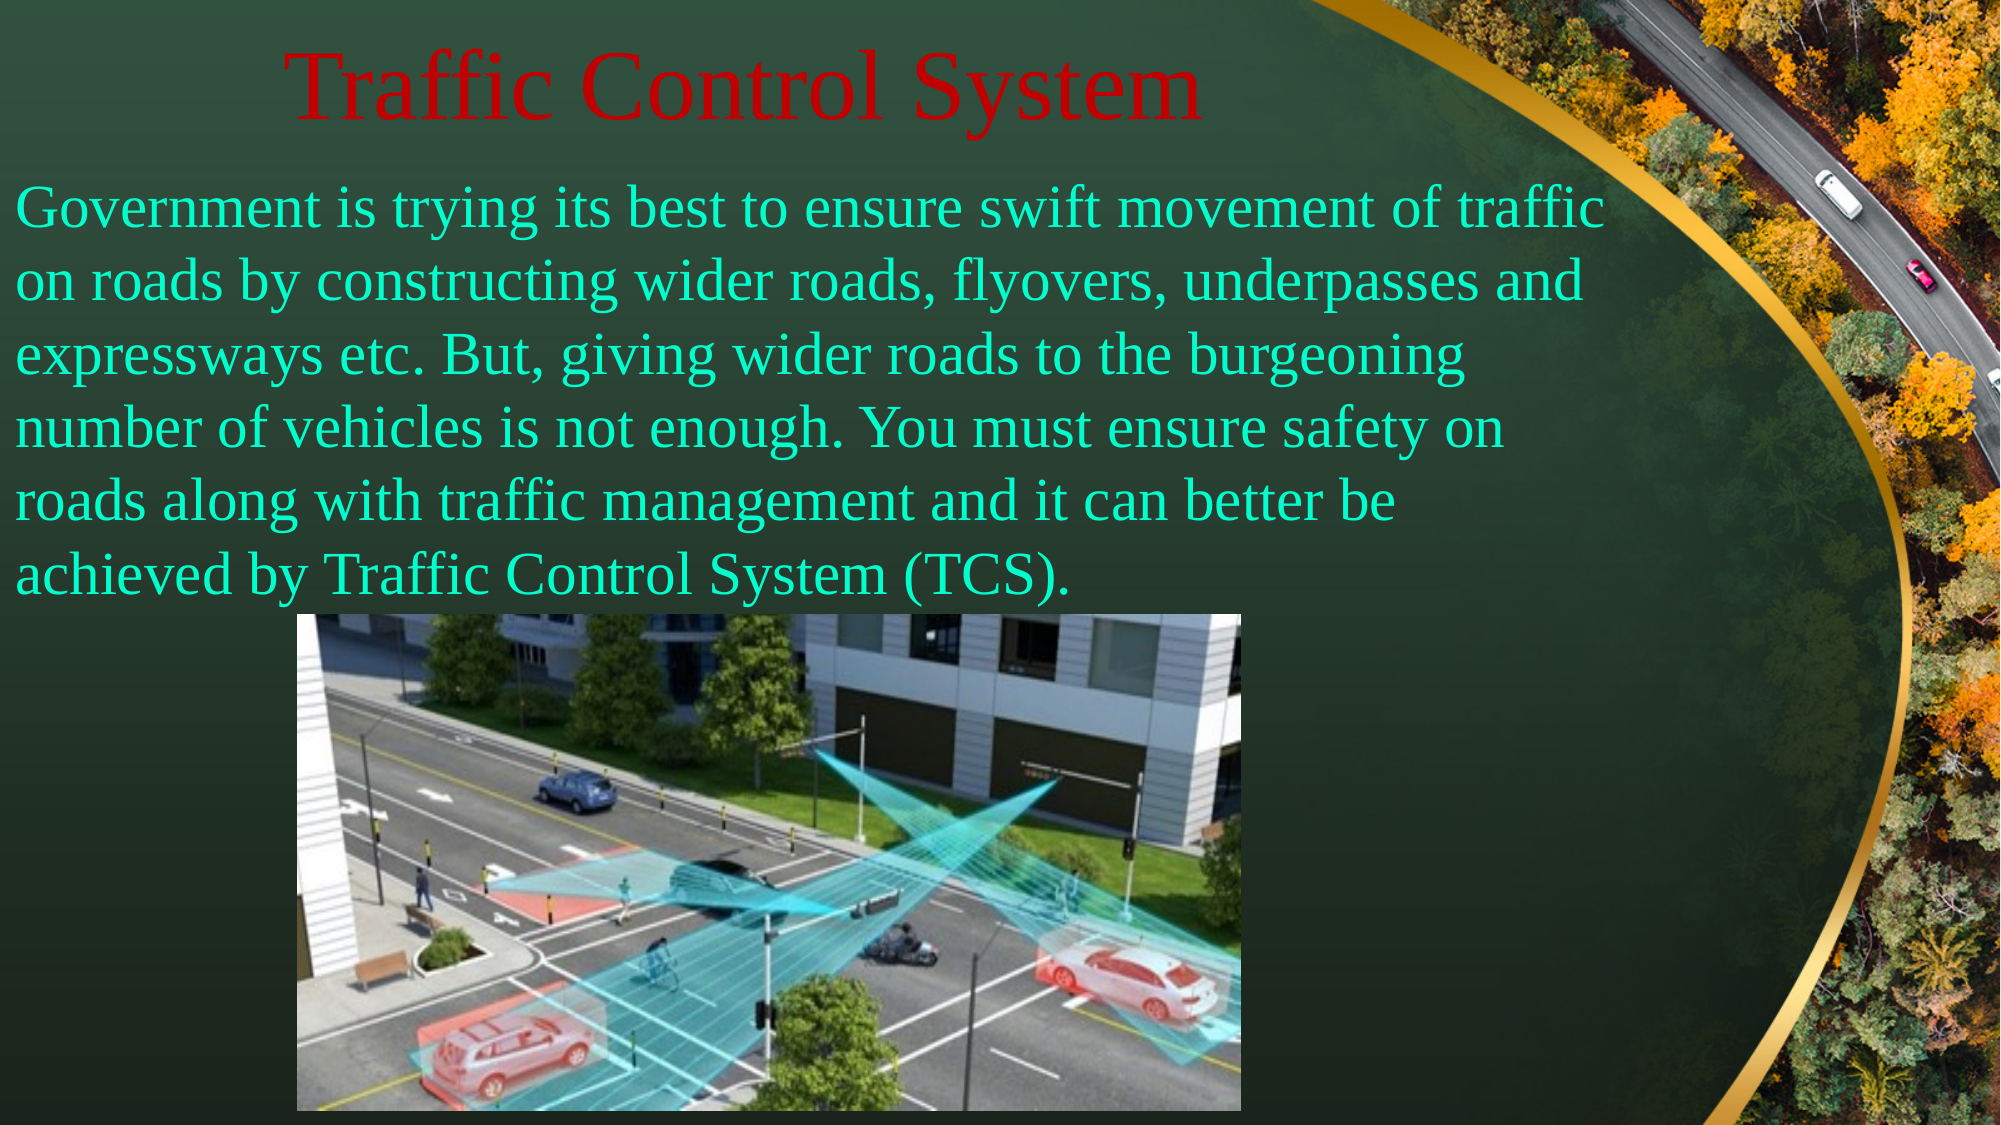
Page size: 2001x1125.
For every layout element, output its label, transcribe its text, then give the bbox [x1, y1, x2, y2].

title Traffic Control System [0, 0, 1489, 158]
picture [0, 0, 2001, 1125]
list Government is trying its best to ensure swift movement of traffic on roads by constructing wider roads, flyovers, underpasses and expressways etc. But, giving wider roads to the burgeoning number of vehicles is not enough. You must ensure safety on roads along with traffic management and it can better be achieved by Traffic Control System (TCS). [0, 158, 1646, 615]
